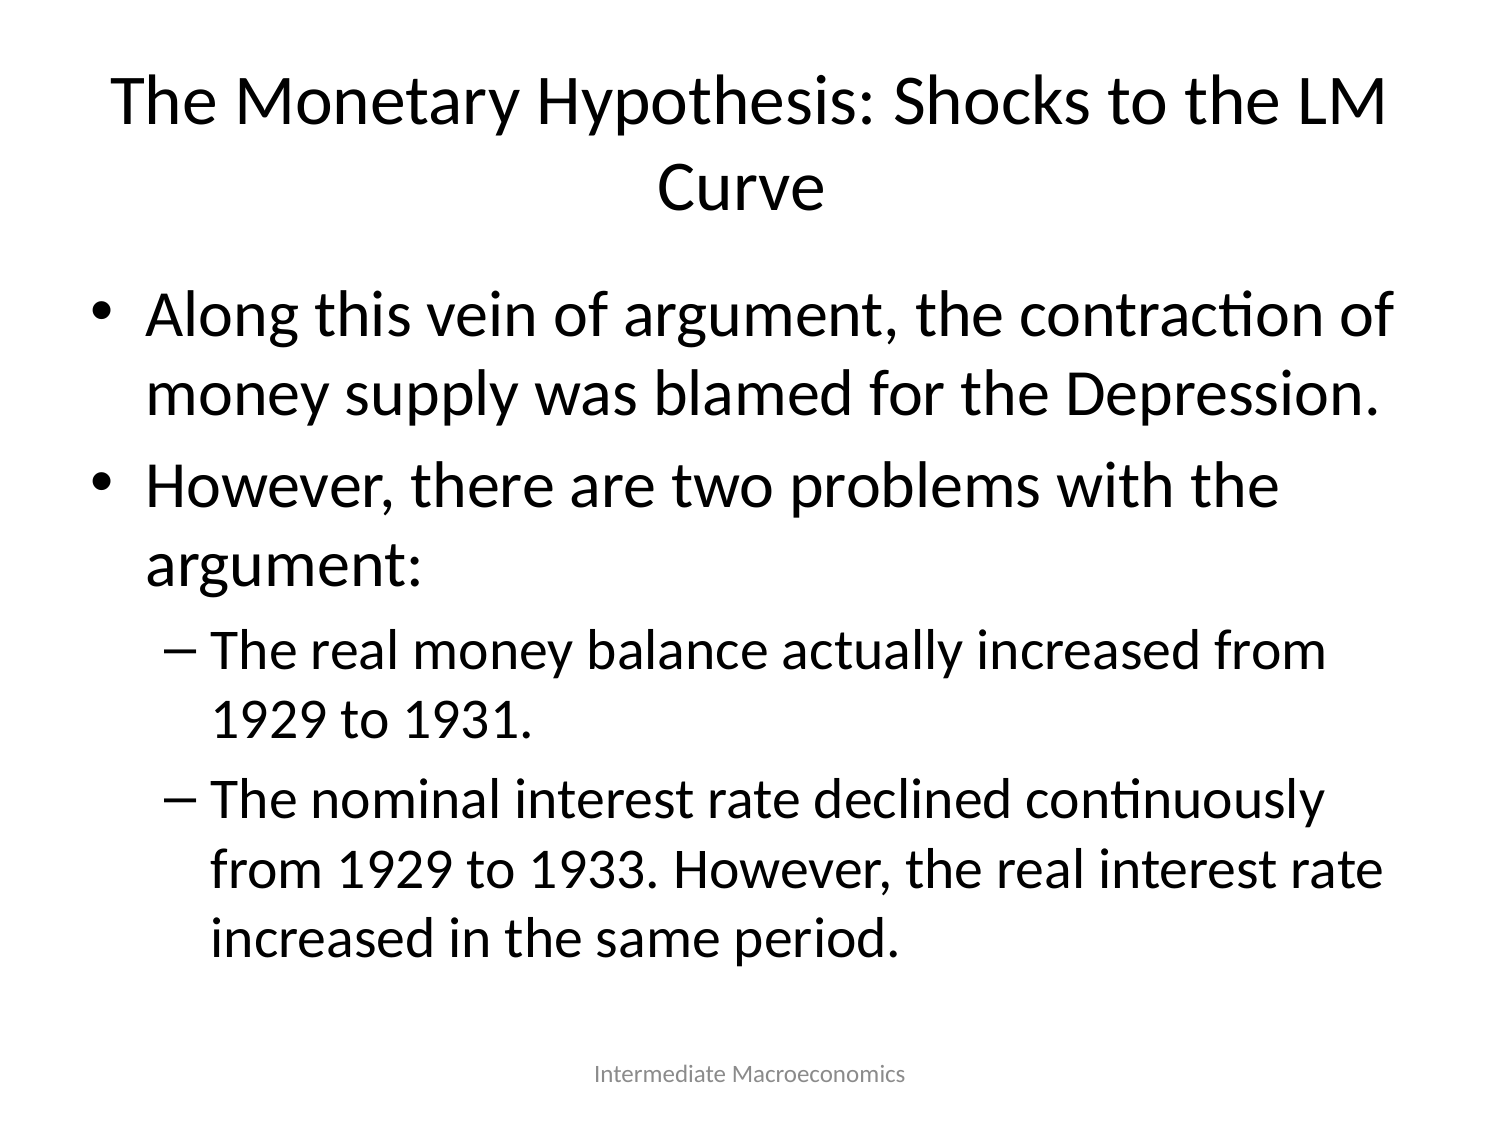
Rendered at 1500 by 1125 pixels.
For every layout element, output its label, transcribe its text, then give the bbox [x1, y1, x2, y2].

list Along this vein of argument, the contraction of money supply was blamed for the Depression. However, there are two problems with the argument: The real money balance actually increased from 1929 to 1931. The nominal interest rate declined continuously from 1929 to 1933. However, the real interest rate increased in the same period. [75, 262, 1425, 1005]
footer Intermediate Macroeconomics [512, 1042, 988, 1103]
title The Monetary Hypothesis: Shocks to the LM Curve [75, 45, 1425, 233]
